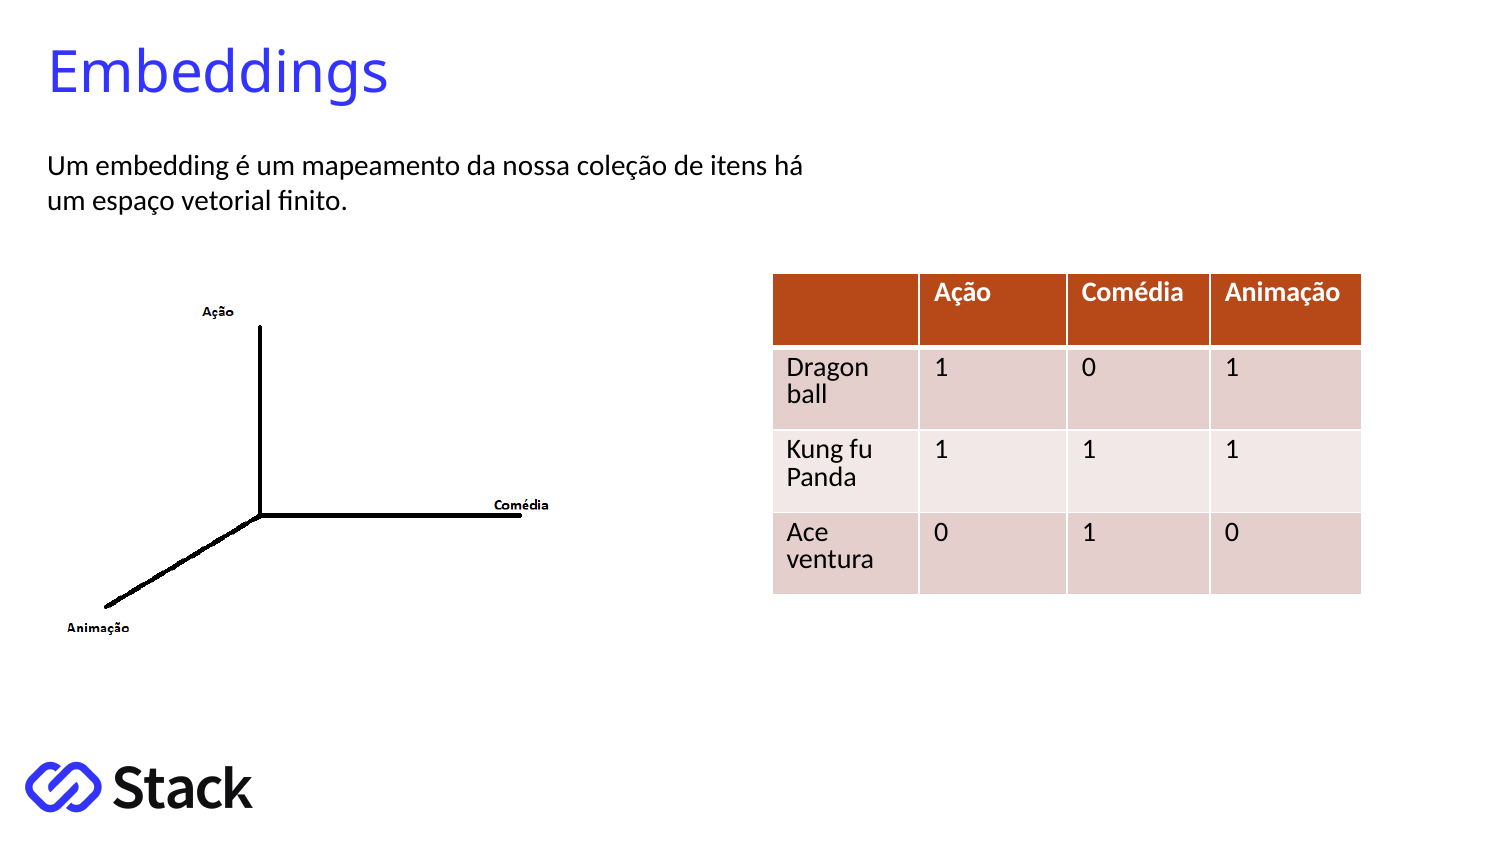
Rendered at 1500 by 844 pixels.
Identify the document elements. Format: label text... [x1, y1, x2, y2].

table_cell 0 [1068, 350, 1209, 429]
picture [32, 302, 562, 644]
table_header Animação [1211, 274, 1361, 345]
table_cell Kung fu Panda [773, 431, 918, 512]
table_cell 1 [920, 350, 1066, 429]
table_cell 0 [1211, 513, 1361, 594]
table_cell 1 [1068, 431, 1209, 512]
table_cell 1 [1211, 431, 1361, 512]
table_header Comédia [1068, 274, 1209, 345]
title Embeddings [32, 19, 1138, 146]
picture [9, 657, 269, 844]
table_cell 1 [1068, 513, 1209, 594]
table_cell 1 [920, 431, 1066, 512]
table_cell Ace ventura [773, 513, 918, 594]
text_box Um embedding é um mapeamento da nossa coleção de itens há um espaço vetorial finito. [32, 139, 826, 224]
table_cell 1 [1211, 350, 1361, 429]
table_cell 0 [920, 513, 1066, 594]
table_header Ação [920, 274, 1066, 345]
table_cell Dragon ball [773, 350, 918, 429]
table_header [773, 274, 918, 345]
